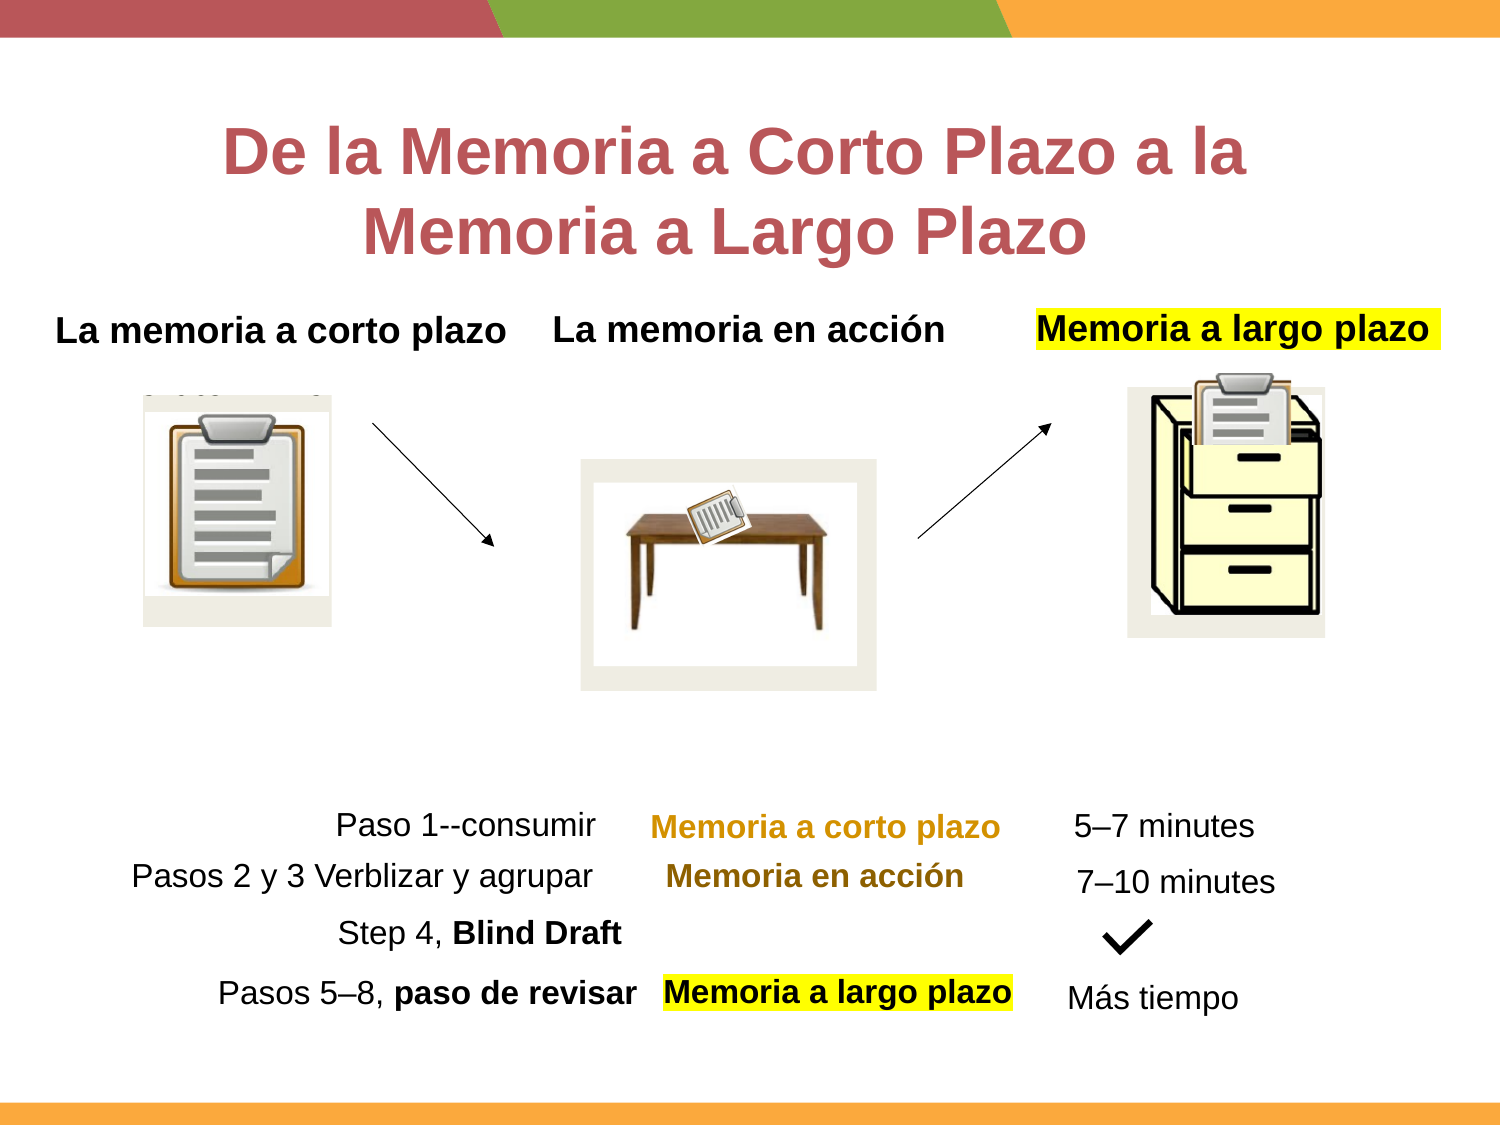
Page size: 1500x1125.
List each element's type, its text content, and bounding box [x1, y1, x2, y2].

picture [1100, 910, 1154, 964]
text_box Paso 1--consumir [320, 795, 711, 846]
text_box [372, 423, 495, 547]
text_box La memoria a corto plazo [40, 298, 525, 359]
text_box Pasos 5–8, paso de revisar [203, 964, 661, 1019]
text_box Step 4, Blind Draft [322, 903, 666, 959]
text_box Más tiempo [1052, 969, 1286, 1024]
title De la Memoria a Corto Plazo a la Memoria a Largo Plazo [67, 100, 1403, 274]
text_box Memoria a corto plazo [635, 798, 1061, 853]
text_box 7–10 minutes [1061, 852, 1311, 908]
picture [580, 459, 877, 691]
picture [1127, 373, 1326, 638]
text_box Memoria a largo plazo [648, 963, 1045, 1018]
picture [142, 395, 332, 627]
text_box 5–7 minutes [1059, 797, 1301, 852]
text_box Memoria a largo plazo [1021, 296, 1460, 357]
text_box Memoria en acción [650, 847, 1045, 902]
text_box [917, 423, 1052, 539]
text_box Pasos 2 y 3 Verblizar y agrupar [61, 846, 649, 902]
text_box La memoria en acción [537, 297, 965, 358]
